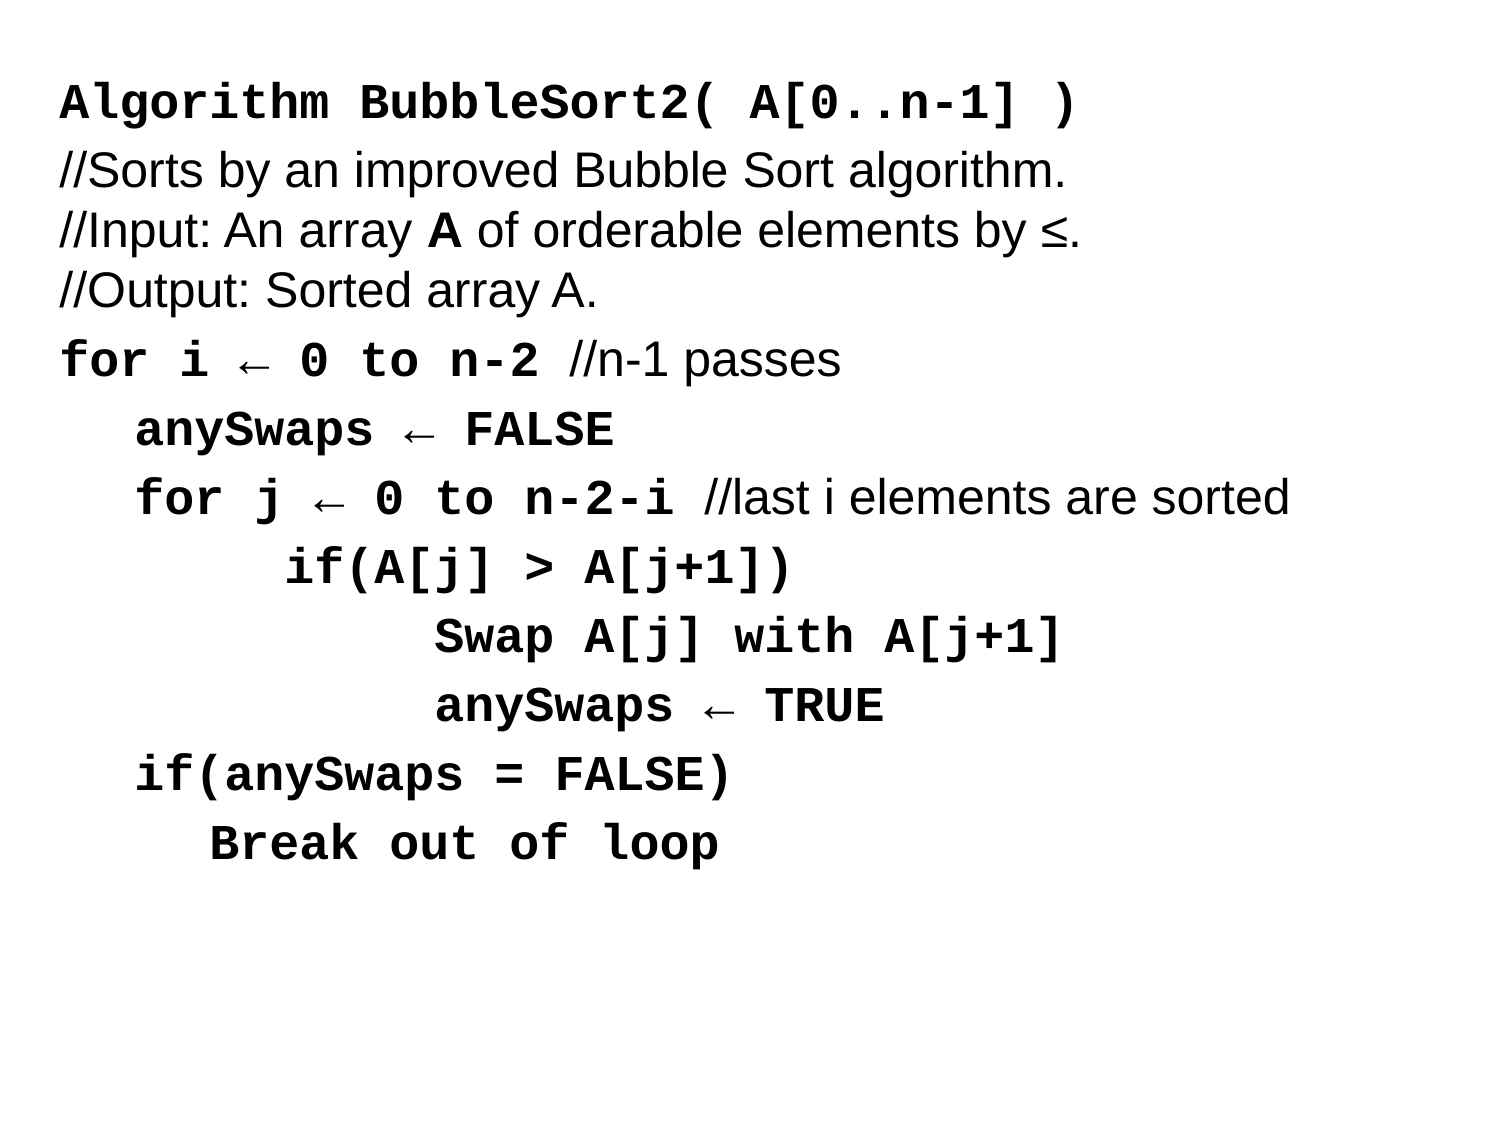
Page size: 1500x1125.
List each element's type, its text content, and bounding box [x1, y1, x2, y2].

text_box Algorithm BubbleSort2( A[0..n-1] ) //Sorts by an improved Bubble Sort algorithm. //Input: An array A of orderable elements by ≤. //Output: Sorted array A. for i ← 0 to n-2 //n-1 passes anySwaps ← FALSE for j ← 0 to n-2-i //last i elements are sorted if(A[j] > A[j+1]) Swap A[j] with A[j+1] anySwaps ← TRUE if(anySwaps = FALSE) Break out of loop [44, 44, 1487, 1015]
